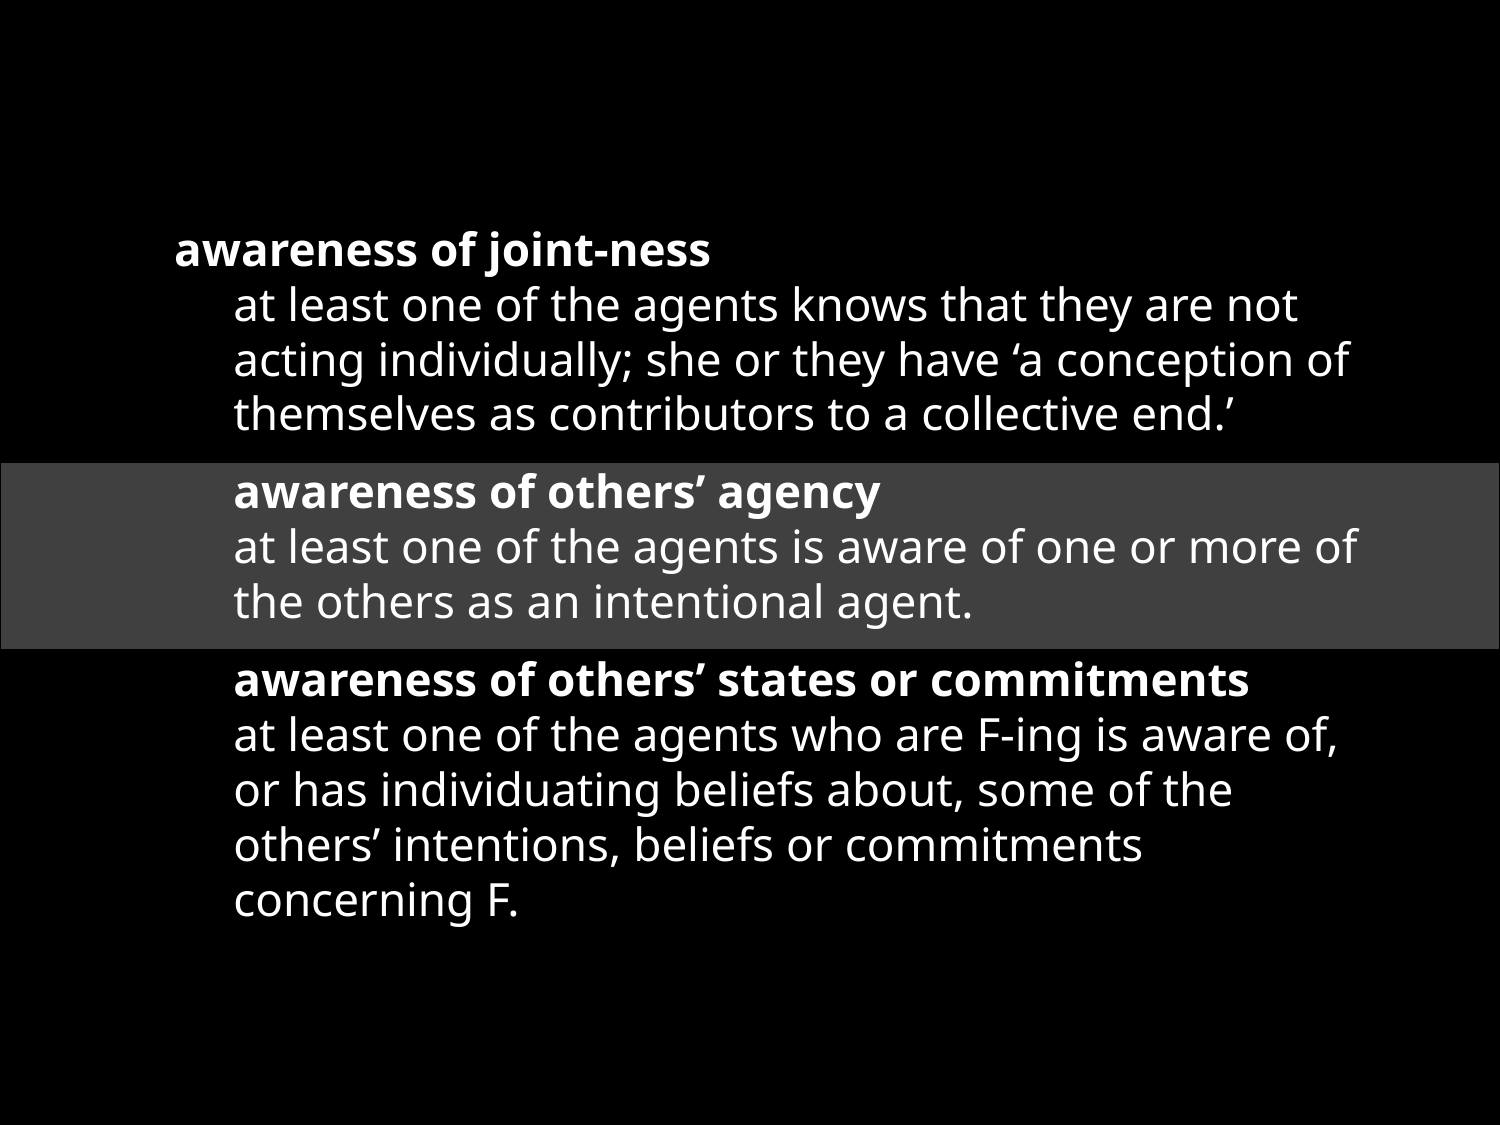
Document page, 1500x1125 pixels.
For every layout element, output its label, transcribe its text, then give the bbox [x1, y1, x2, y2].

text_box [1375, 462, 1500, 650]
text_box awareness of joint-ness at least one of the agents knows that they are not acting individually; she or they have ‘a conception of themselves as contributors to a collective end.’ awareness of others’ agency at least one of the agents is aware of one or more of the others as an intentional agent. awareness of others’ states or commitments at least one of the agents who are F-ing is aware of, or has individuating beliefs about, some of the others’ intentions, beliefs or commitments concerning F. [159, 212, 1375, 1012]
text_box [0, 462, 159, 650]
